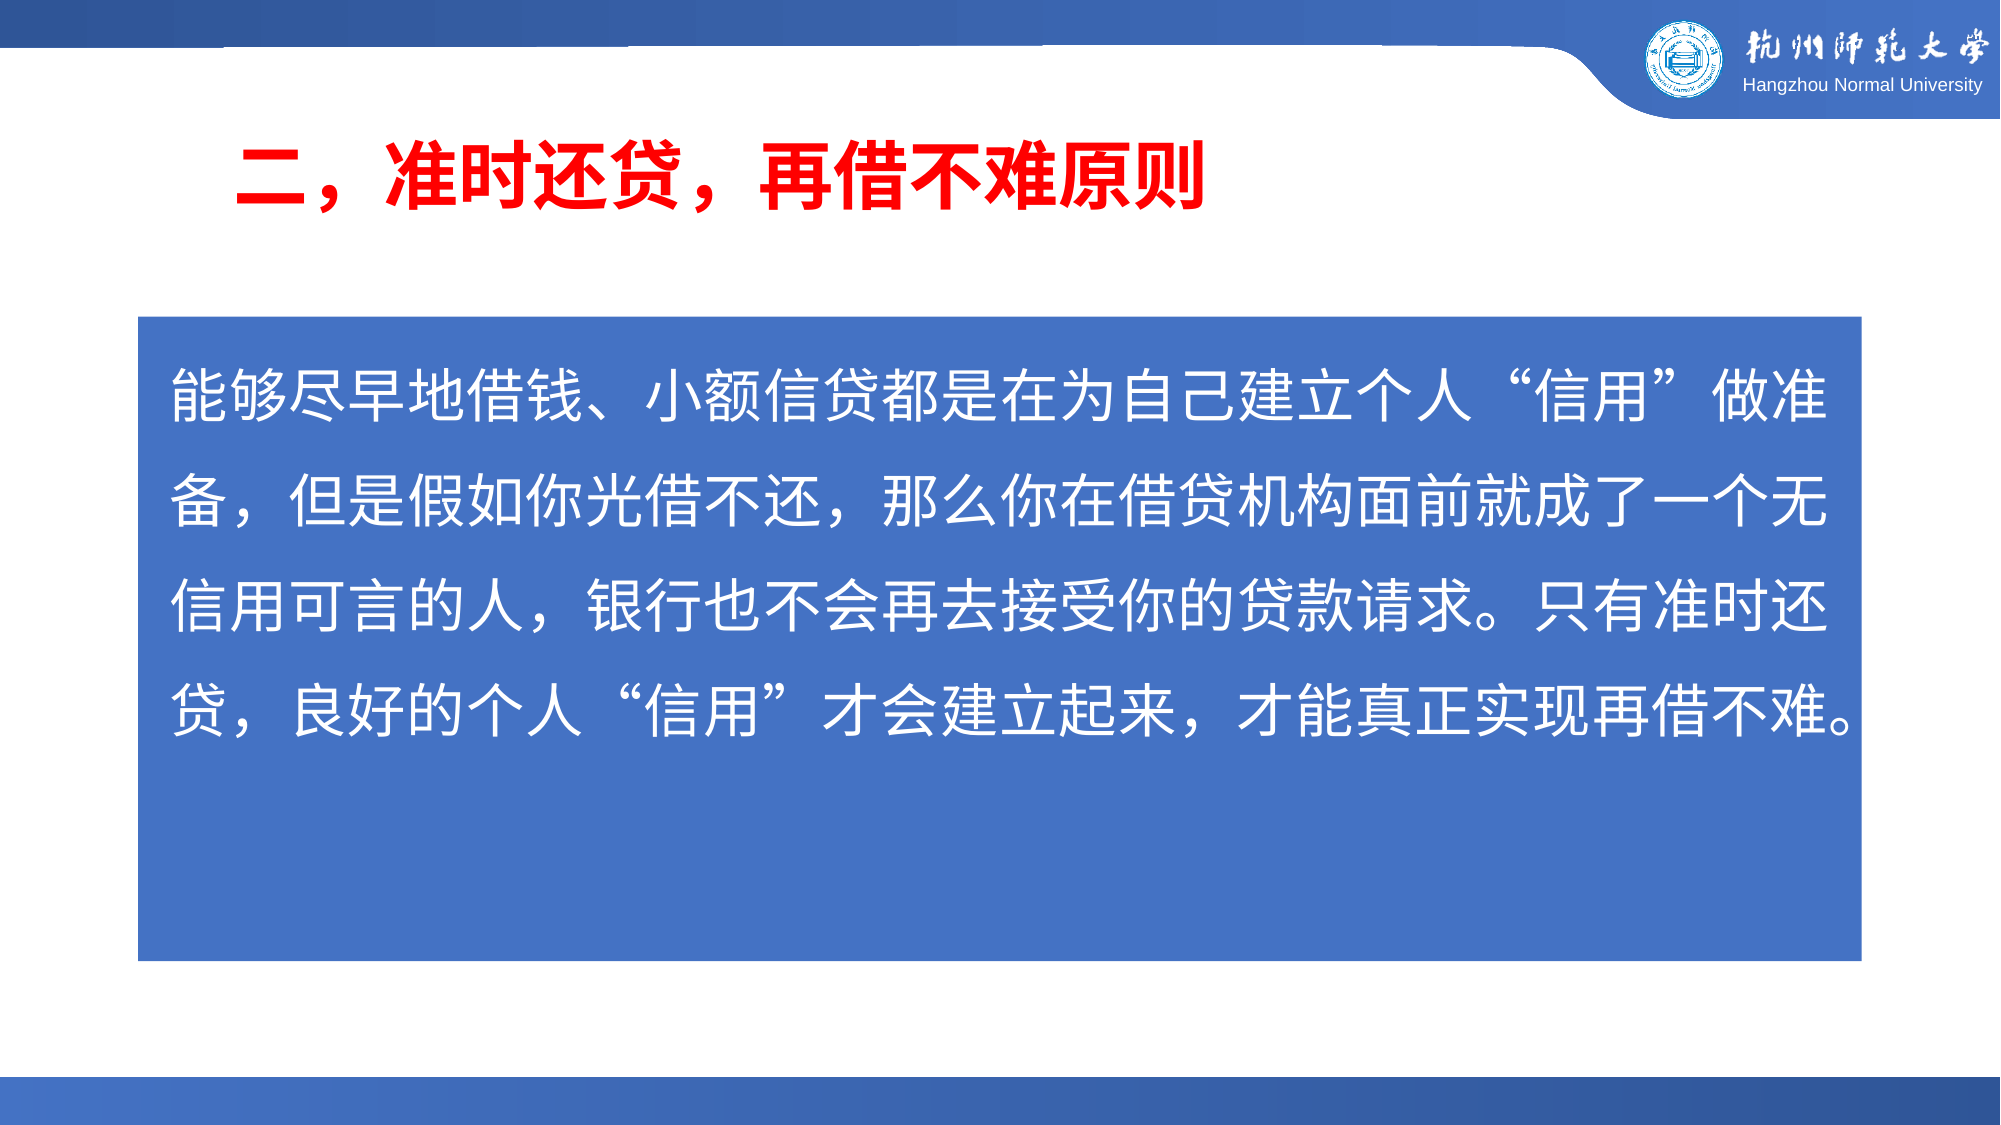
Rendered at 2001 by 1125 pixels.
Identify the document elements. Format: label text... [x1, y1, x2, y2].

picture [1637, 13, 1728, 105]
text_box 能够尽早地借钱、小额信贷都是在为自己建立个人“信用”做准备，但是假如你光借不还，那么你在借贷机构面前就成了一个无信用可言的人，银行也不会再去接受你的贷款请求。只有准时还贷，良好的个人“信用”才会建立起来，才能真正实现再借不难。 [138, 316, 1862, 962]
text_box 二，准时还贷，再借不难原则 [218, 121, 1575, 244]
